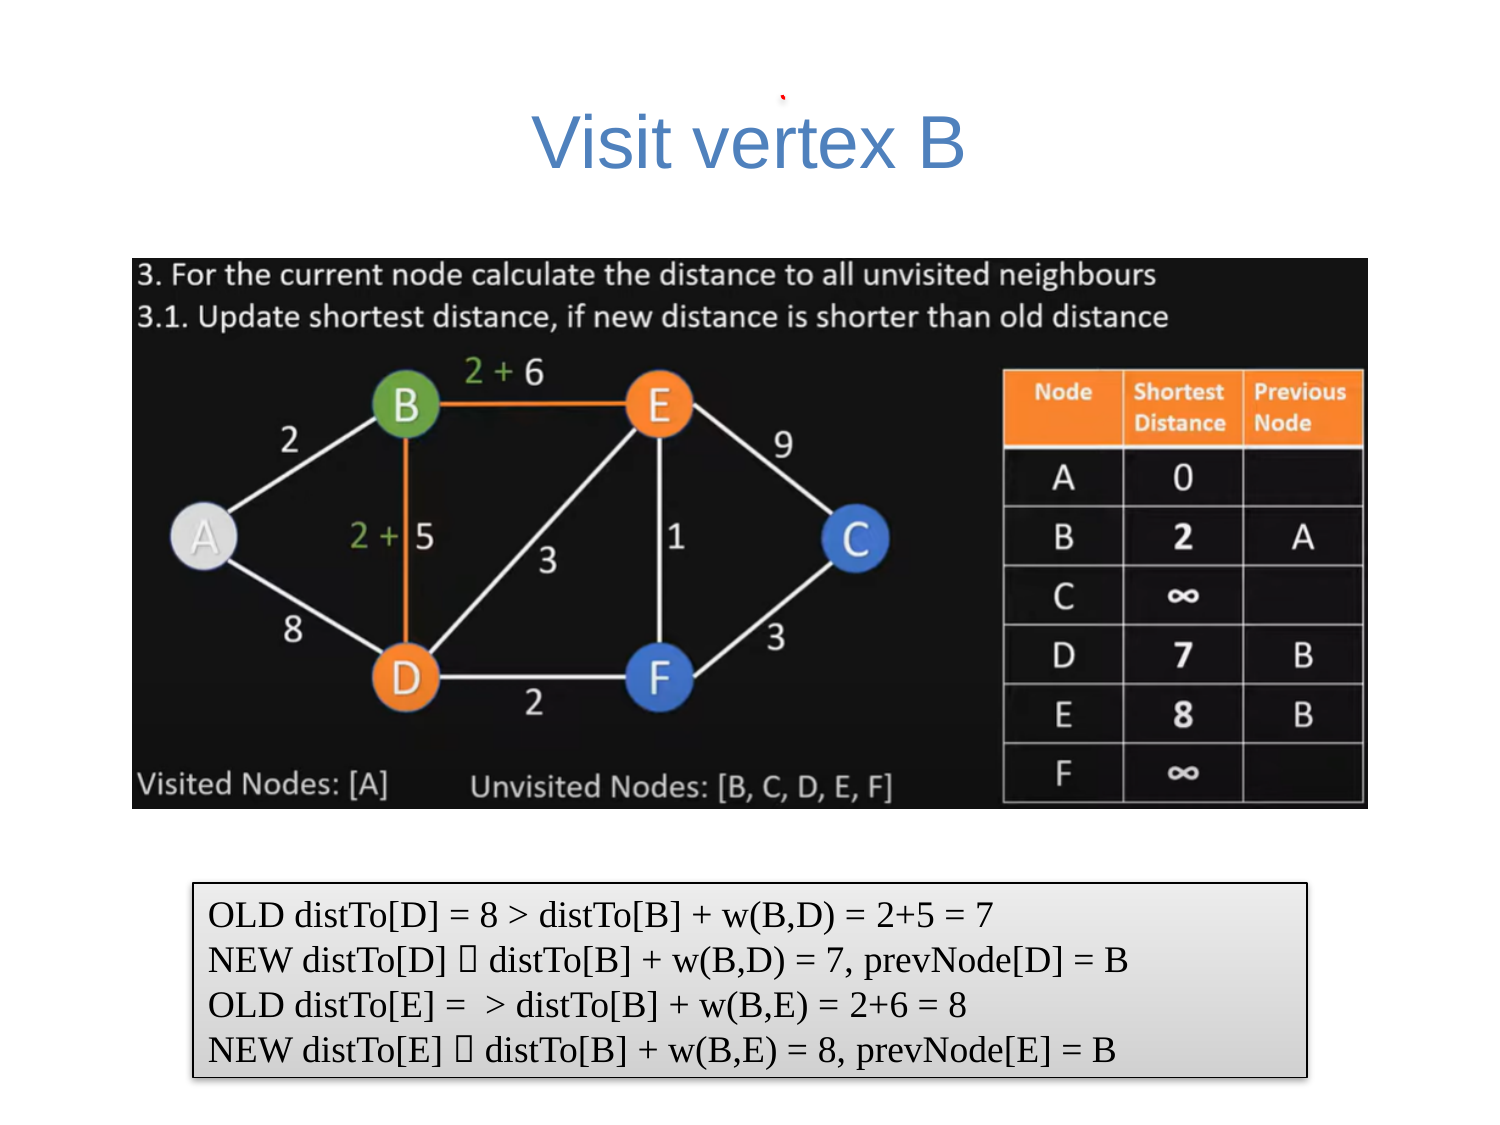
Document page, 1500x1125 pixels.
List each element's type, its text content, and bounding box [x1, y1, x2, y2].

text_box [780, 94, 786, 101]
title Visit vertex B [75, 45, 1425, 233]
picture [132, 257, 1368, 809]
